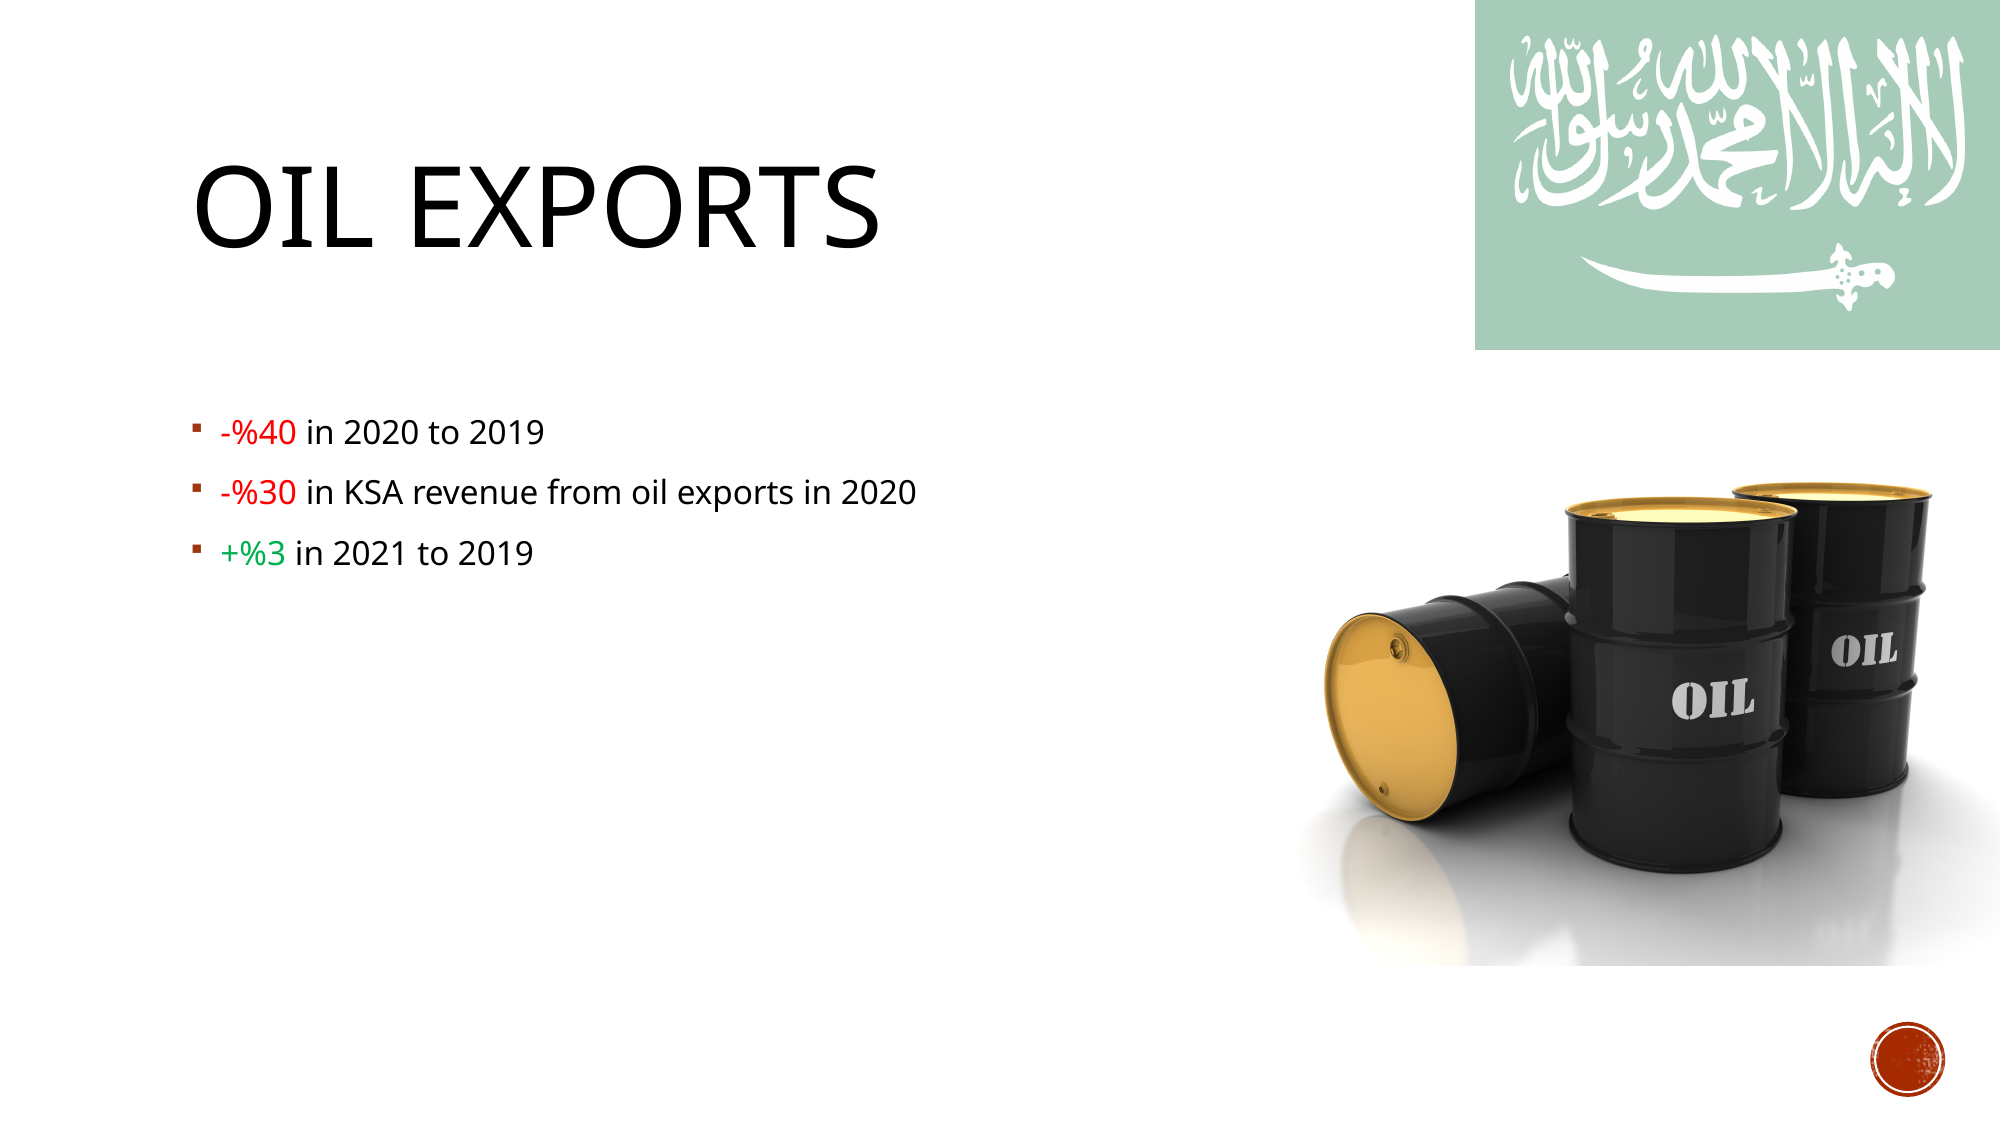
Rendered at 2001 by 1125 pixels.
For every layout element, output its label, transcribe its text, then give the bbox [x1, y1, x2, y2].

picture [1238, 394, 2000, 966]
picture [1477, 2, 1999, 348]
list -%40 in 2020 to 2019 -%30 in KSA revenue from oil exports in 2020 +%3 in 2021 to 2019 [175, 348, 959, 1013]
title Oil exports [175, 79, 1474, 344]
